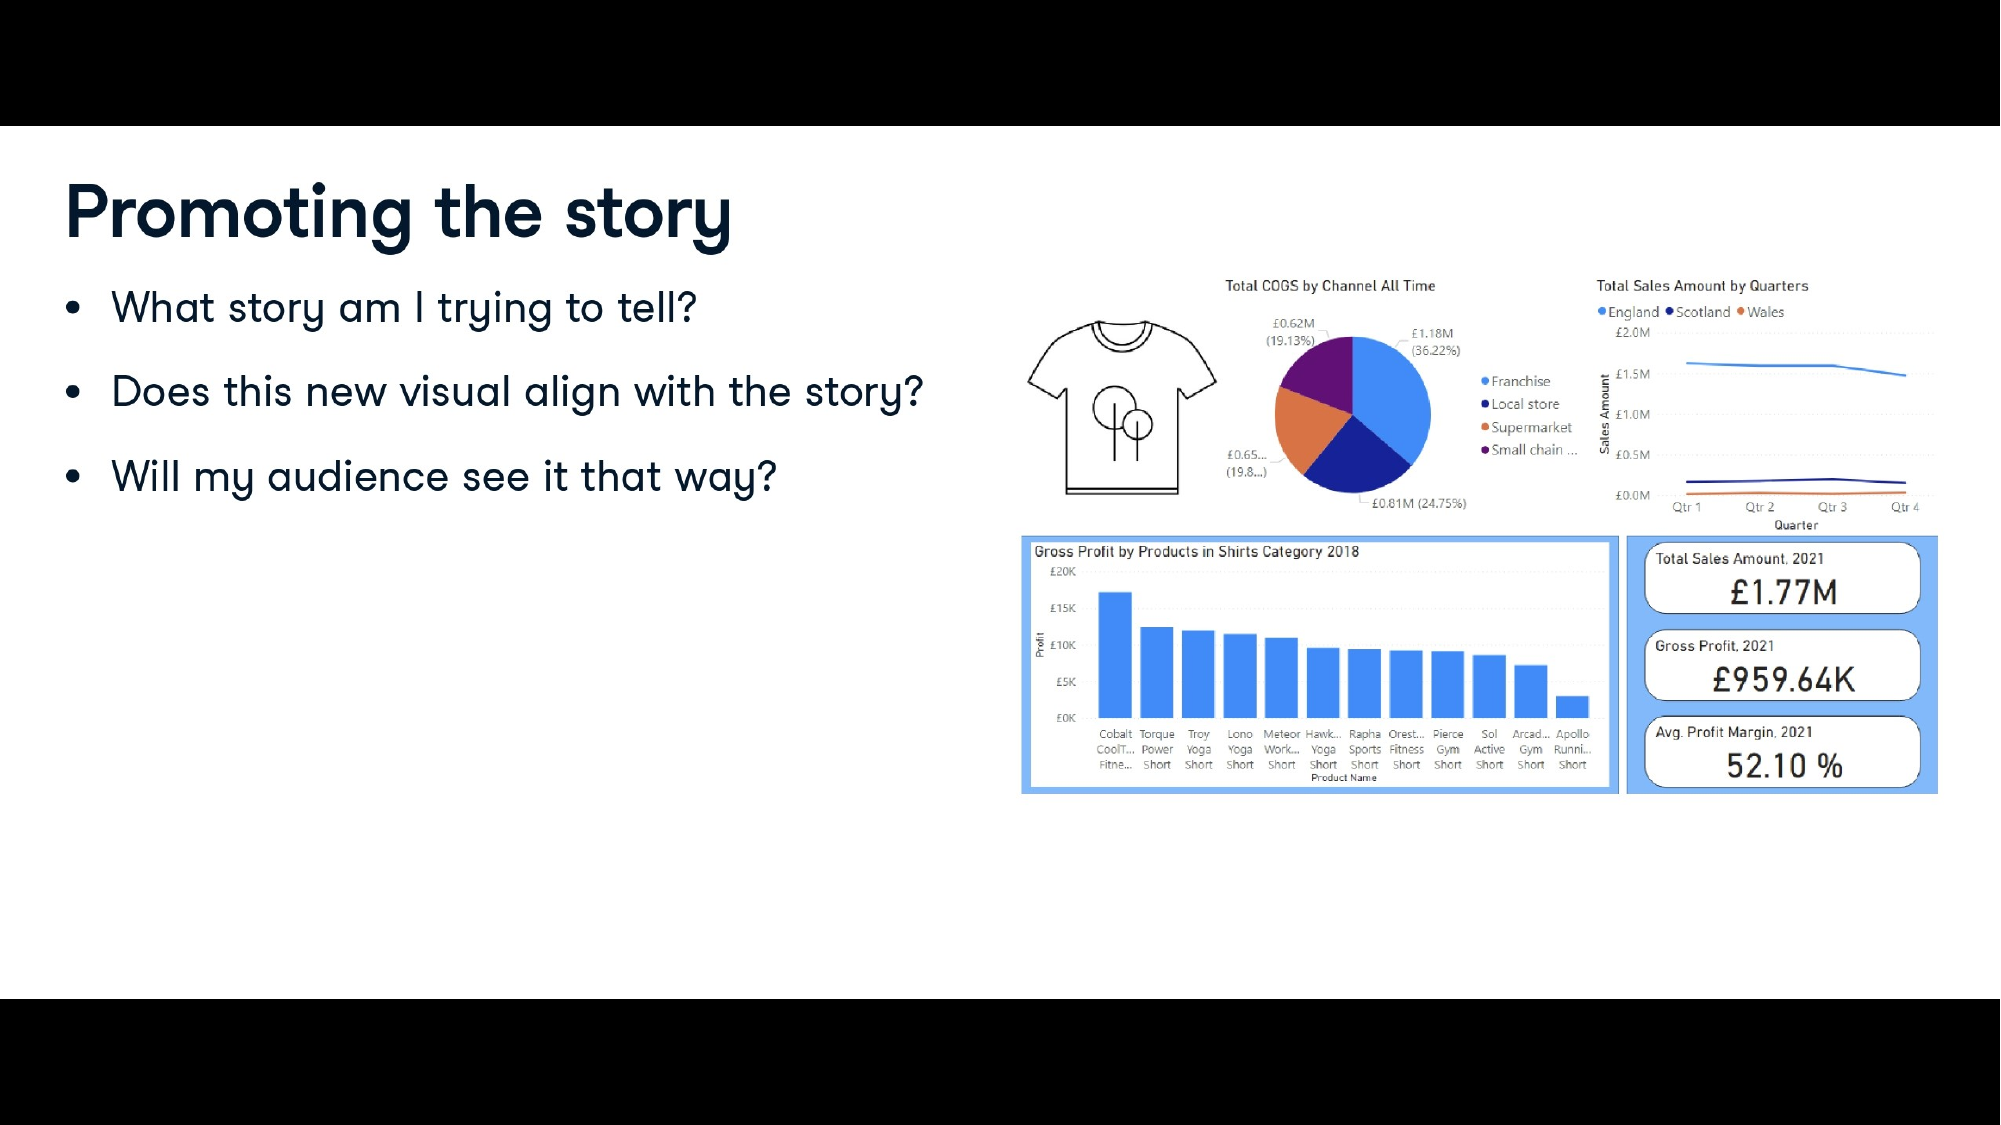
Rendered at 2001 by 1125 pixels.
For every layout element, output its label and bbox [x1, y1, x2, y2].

picture [0, 126, 2000, 999]
